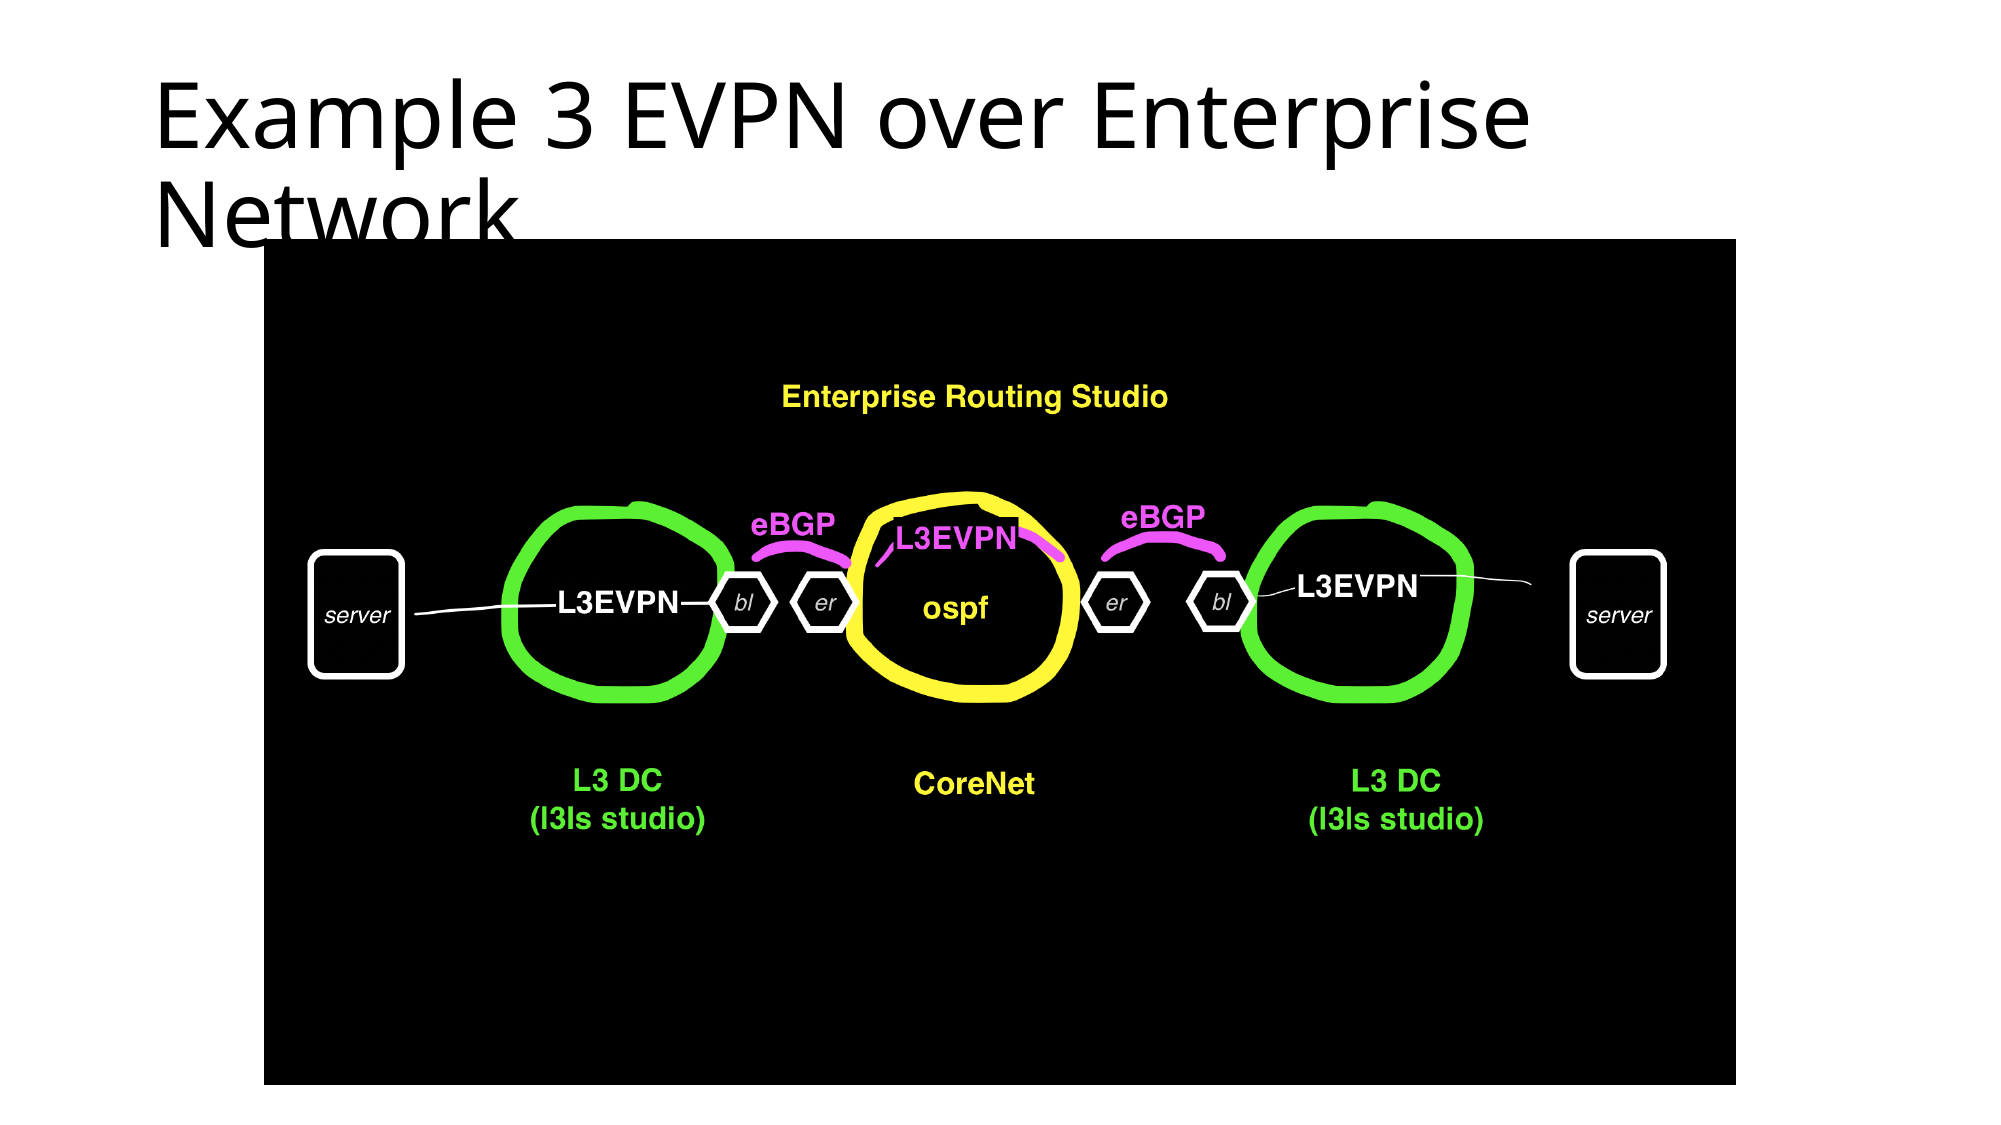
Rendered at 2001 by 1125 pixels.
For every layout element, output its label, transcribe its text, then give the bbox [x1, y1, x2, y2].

title Example 3 EVPN over Enterprise Network [137, 59, 1863, 278]
picture [264, 239, 1736, 1085]
